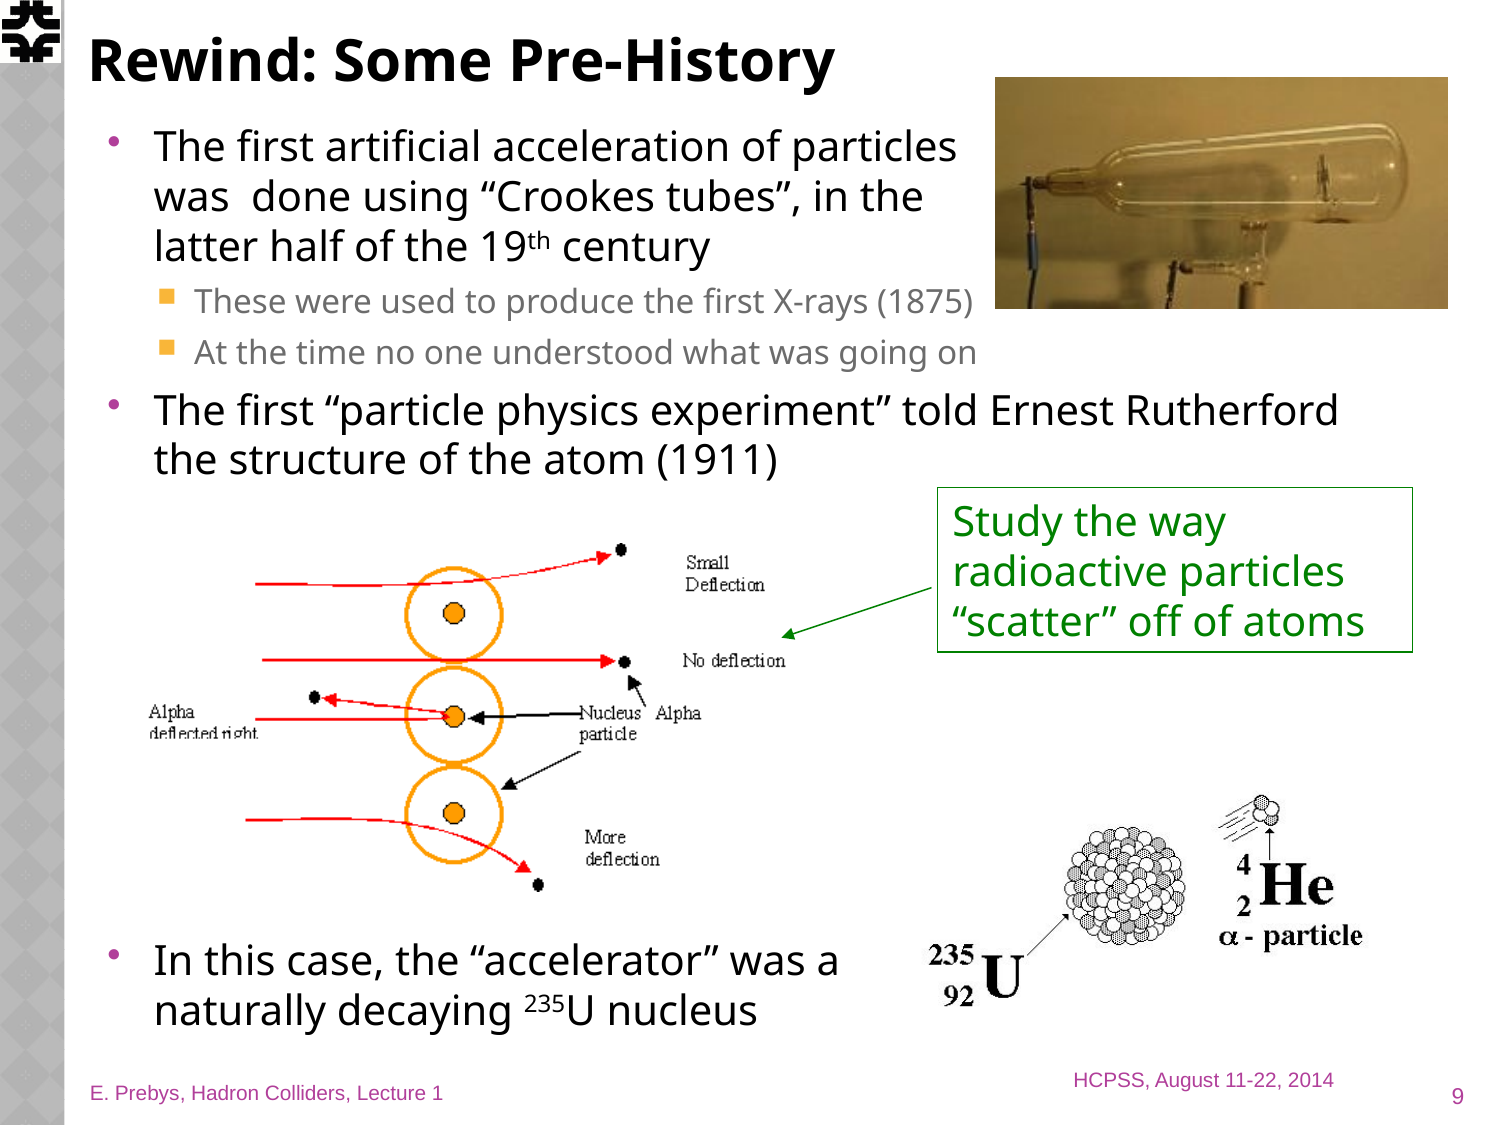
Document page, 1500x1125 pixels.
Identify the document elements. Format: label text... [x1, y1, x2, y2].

title Rewind: Some Pre-History [80, 20, 1436, 93]
slide_number 9 [1367, 1071, 1465, 1110]
picture [881, 750, 1377, 1019]
picture [995, 76, 1448, 310]
list The first artificial acceleration of particles was done using “Crookes tubes”, in the latter half of the 19th century These were used to produce the first X-rays (1875) At the time no one understood what was going on The first “particle physics experiment” told Ernest Rutherford the structure of the atom (1911) In this case, the “accelerator” was a naturally decaying 235U nucleus [93, 112, 1407, 1007]
picture [0, 0, 61, 63]
picture [138, 543, 827, 893]
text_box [0, 0, 65, 1125]
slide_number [895, 1077, 1355, 1092]
text_box Study the way radioactive particles “scatter” off of atoms [937, 487, 1413, 653]
footer E. Prebys, Hadron Colliders, Lecture 1 [75, 1075, 709, 1105]
